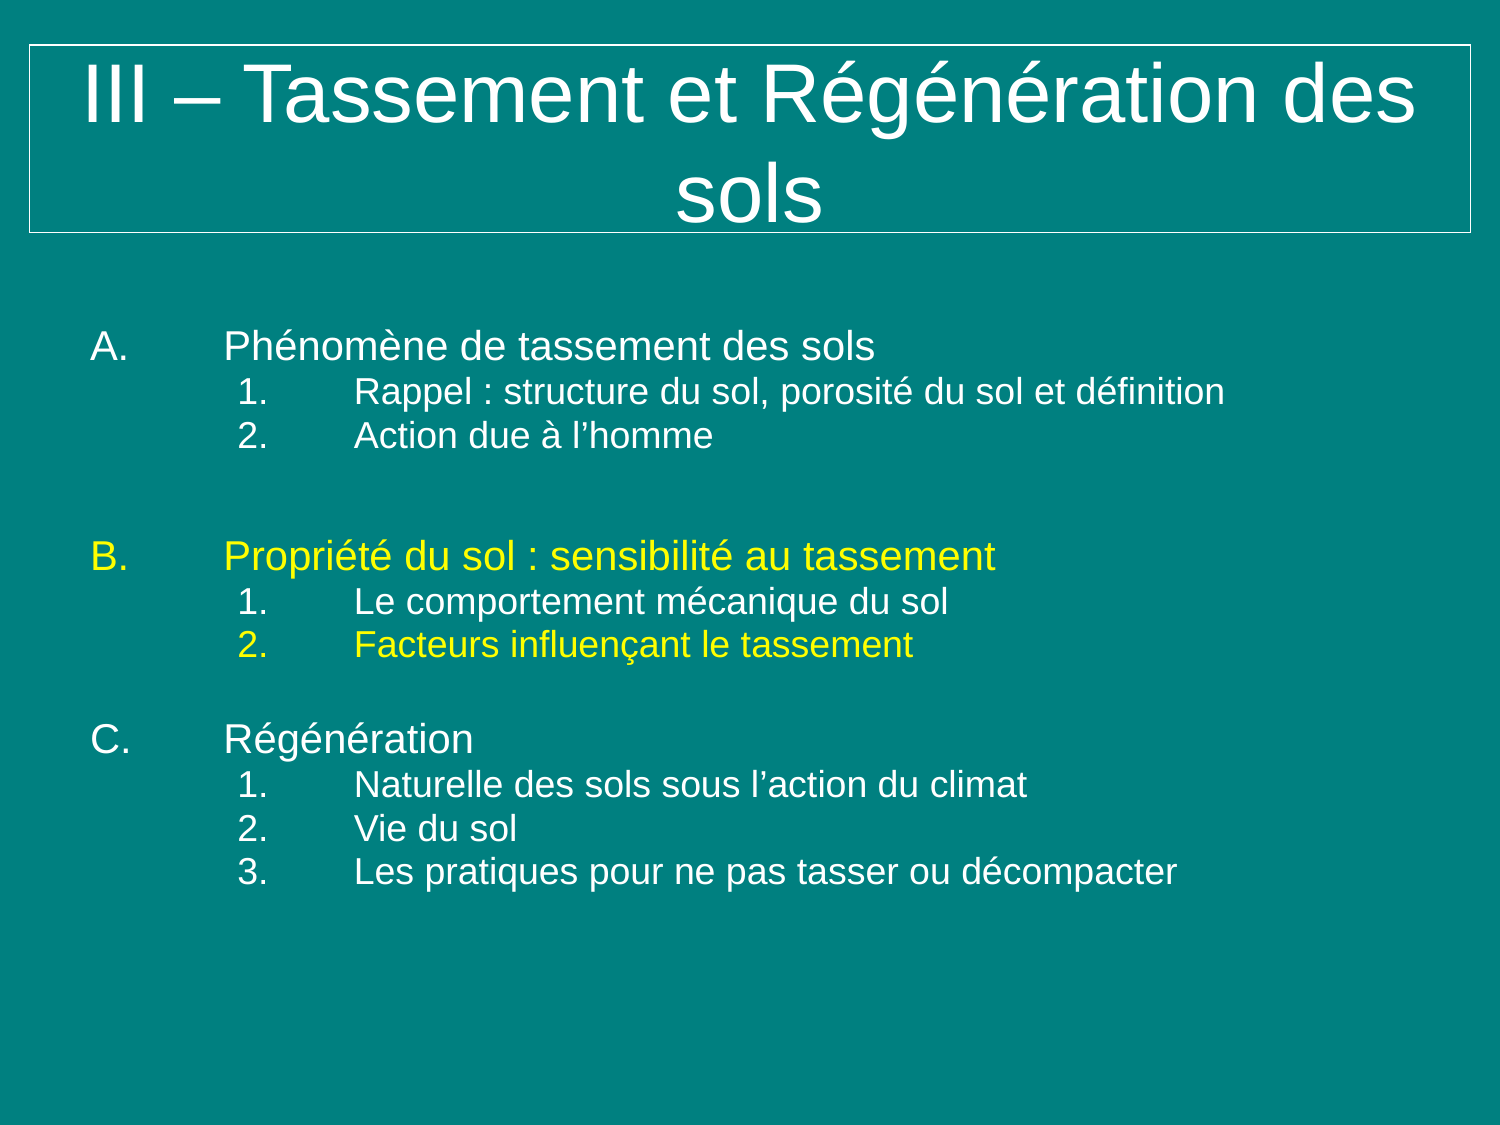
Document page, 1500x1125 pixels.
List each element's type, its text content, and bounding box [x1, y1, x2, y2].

title III – Tassement et Régénération des sols [29, 44, 1471, 233]
list Phénomène de tassement des sols Rappel : structure du sol, porosité du sol et définition Action due à l’homme Propriété du sol : sensibilité au tassement Le comportement mécanique du sol Facteurs influençant le tassement Régénération Naturelle des sols sous l’action du climat Vie du sol Les pratiques pour ne pas tasser ou décompacter [74, 262, 1426, 1006]
